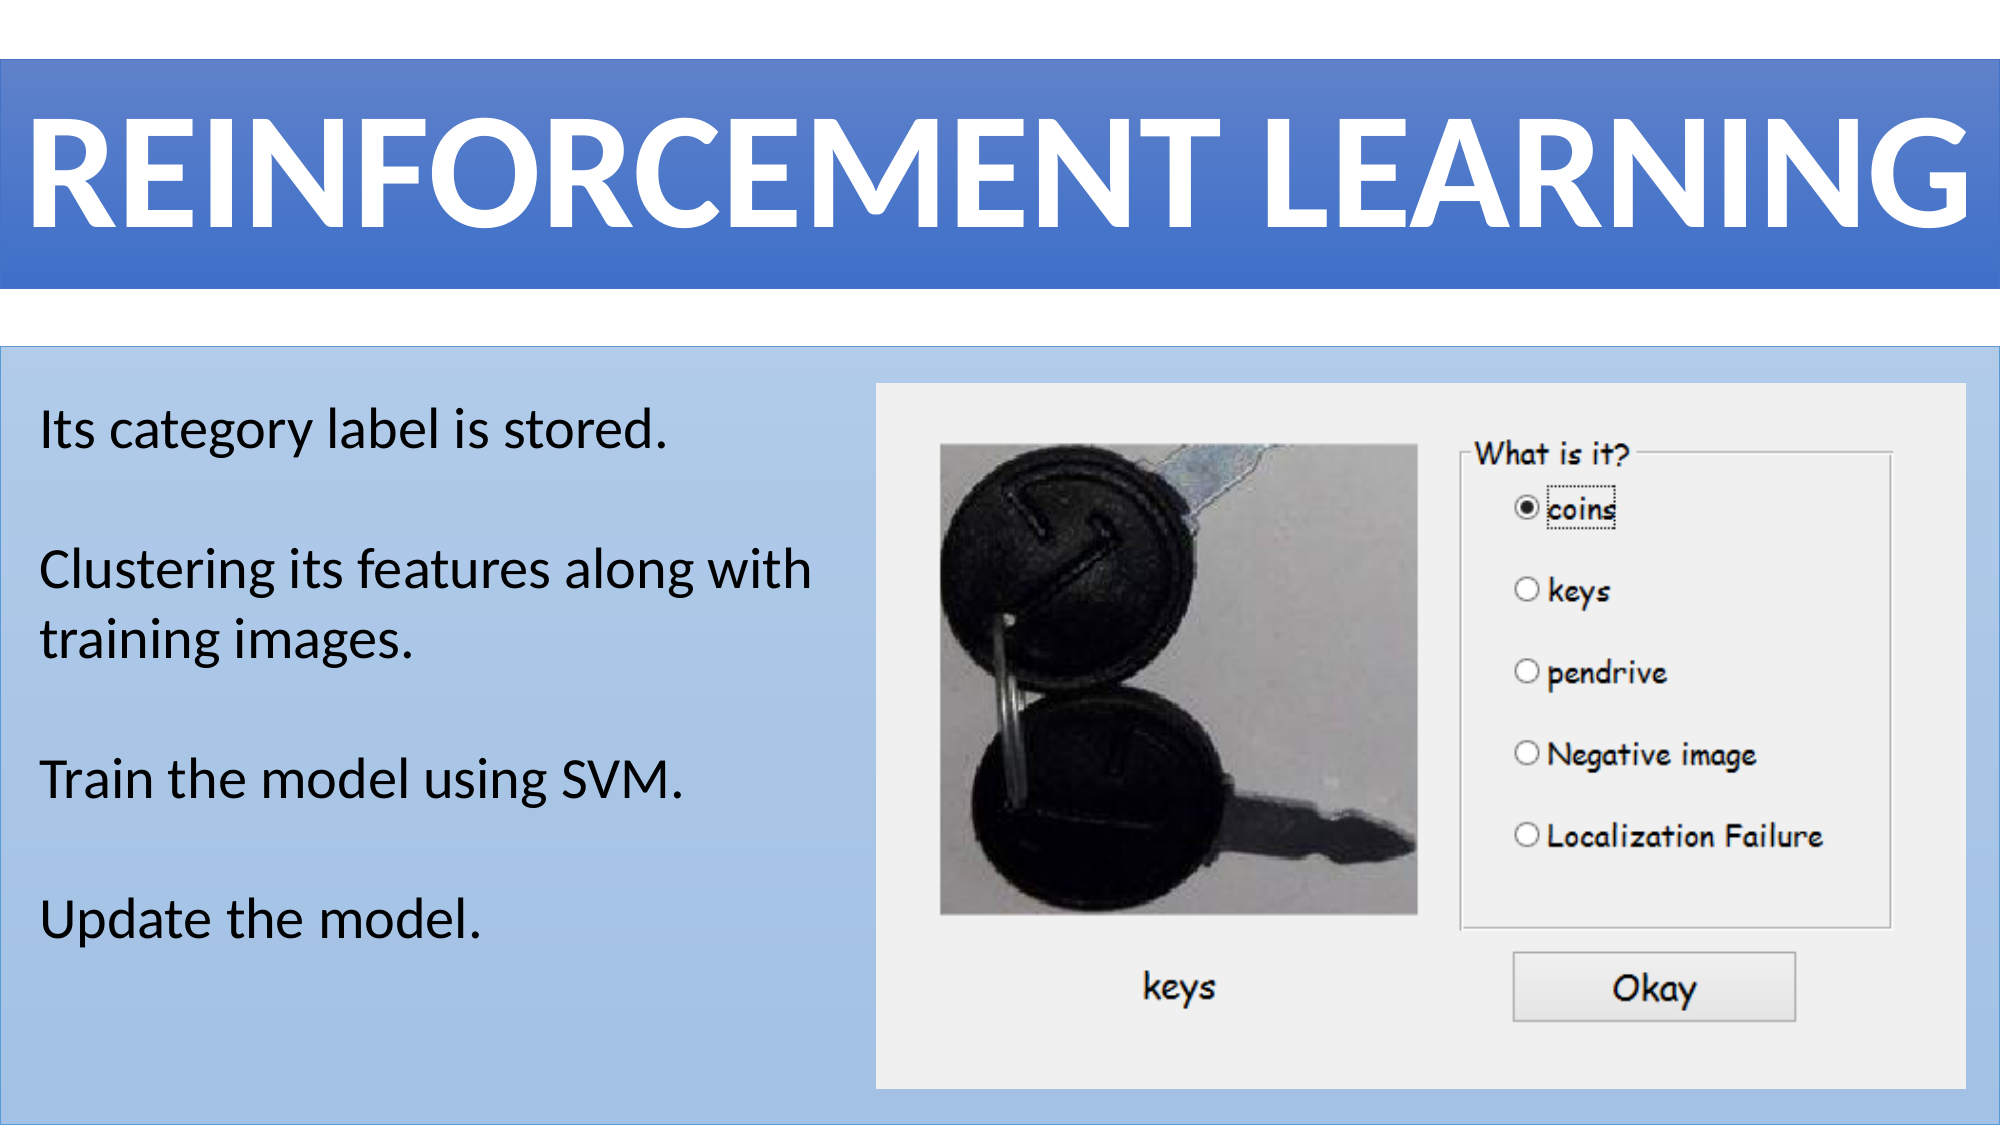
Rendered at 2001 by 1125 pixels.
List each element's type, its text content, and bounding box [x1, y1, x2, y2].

title REINFORCEMENT LEARNING [0, 59, 2000, 289]
picture [876, 383, 1966, 1089]
list [0, 346, 2000, 1125]
text_box Its category label is stored. Clustering its features along with training images. Train the model using SVM. Update the model. [24, 383, 858, 958]
